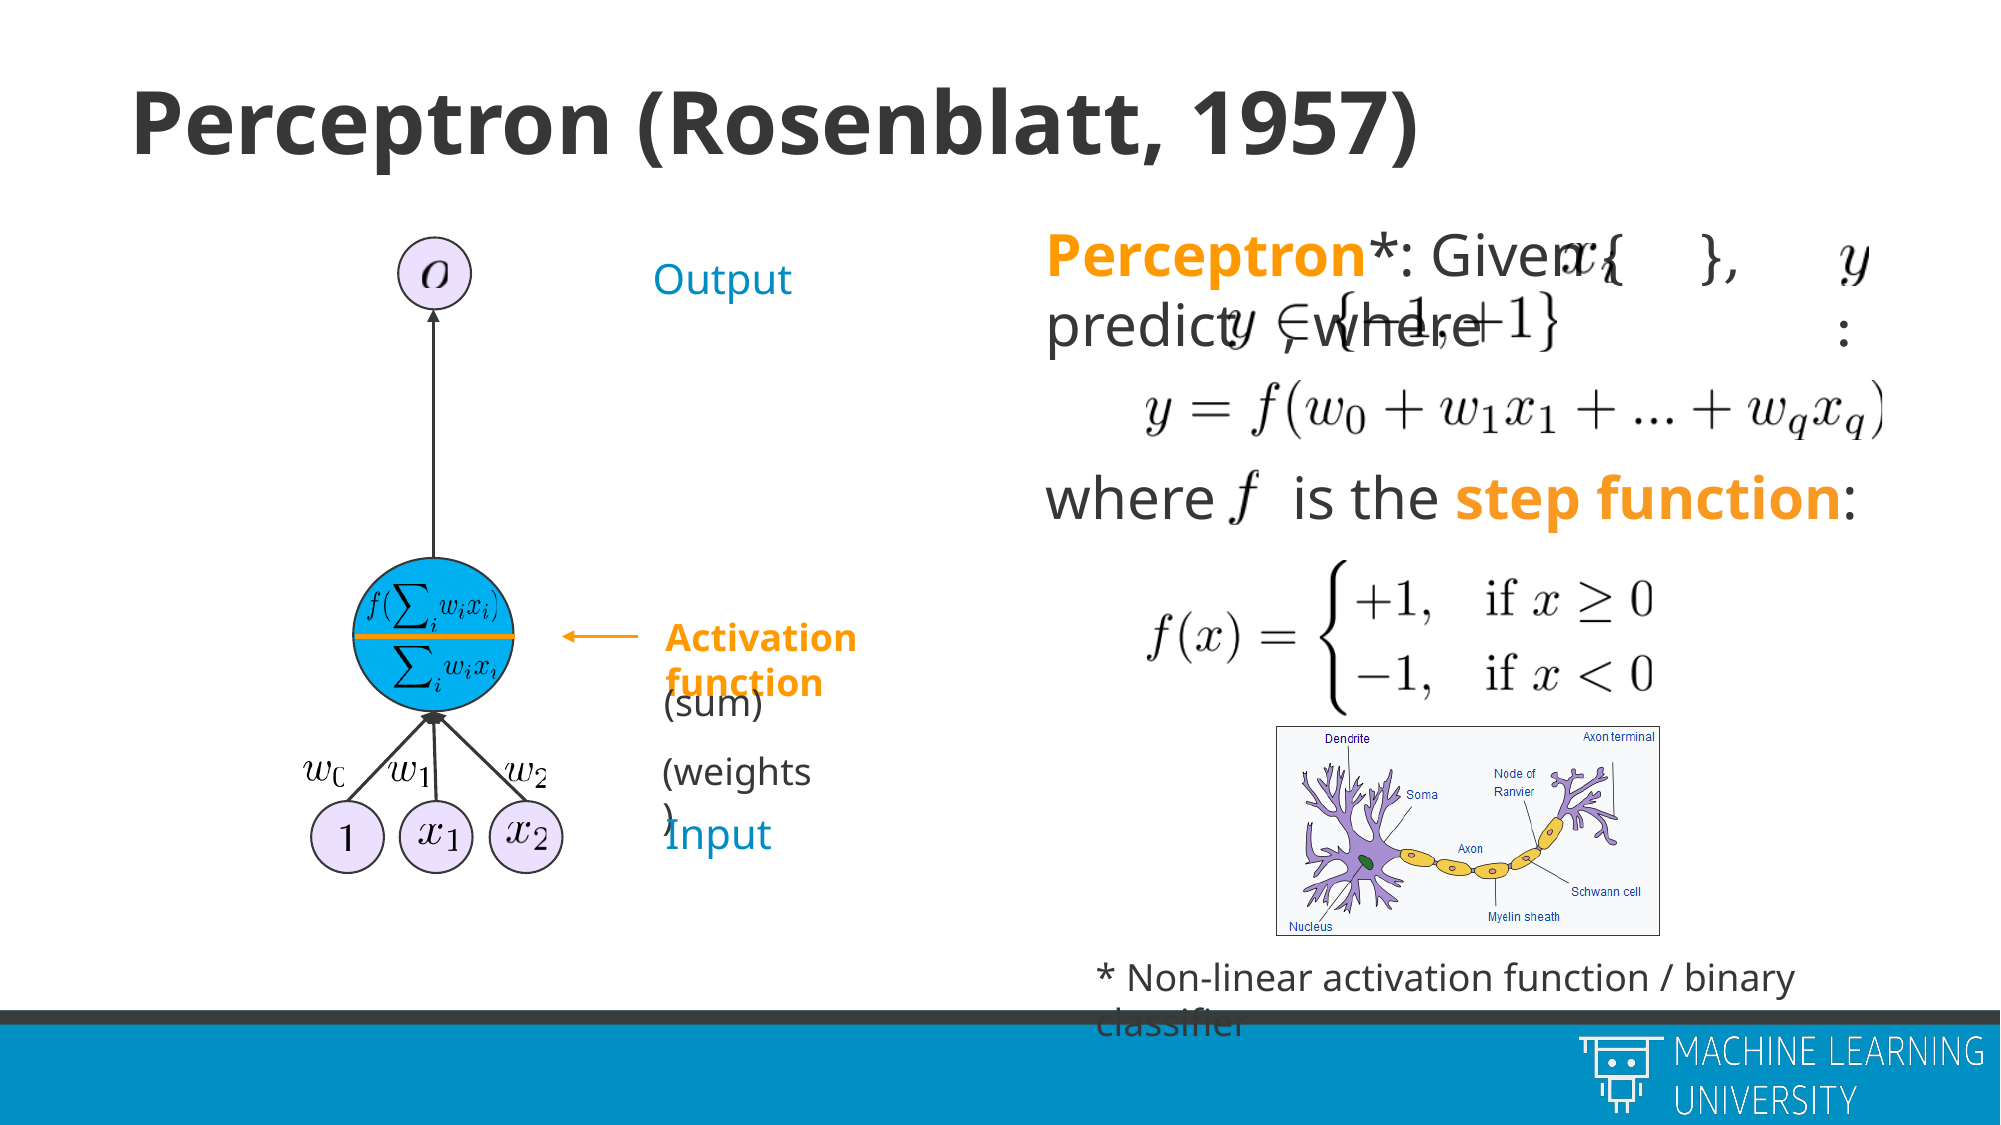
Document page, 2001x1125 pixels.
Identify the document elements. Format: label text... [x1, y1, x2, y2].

title Perceptron (Rosenblatt, 1957) [114, 48, 1902, 211]
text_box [302, 237, 1000, 873]
picture [1628, 1060, 1635, 1066]
picture [1146, 560, 1652, 716]
picture [1276, 726, 1660, 936]
text_box * Non-linear activation function / binary classifier [1080, 946, 1950, 1052]
picture [1561, 243, 1614, 283]
picture [1145, 380, 1883, 440]
list Perceptron*: Given { }, predict , where : where is the step function: [1031, 210, 1950, 850]
picture [1595, 1052, 1648, 1113]
picture [1840, 245, 1869, 286]
picture [1225, 291, 1557, 352]
picture [1227, 469, 1259, 525]
